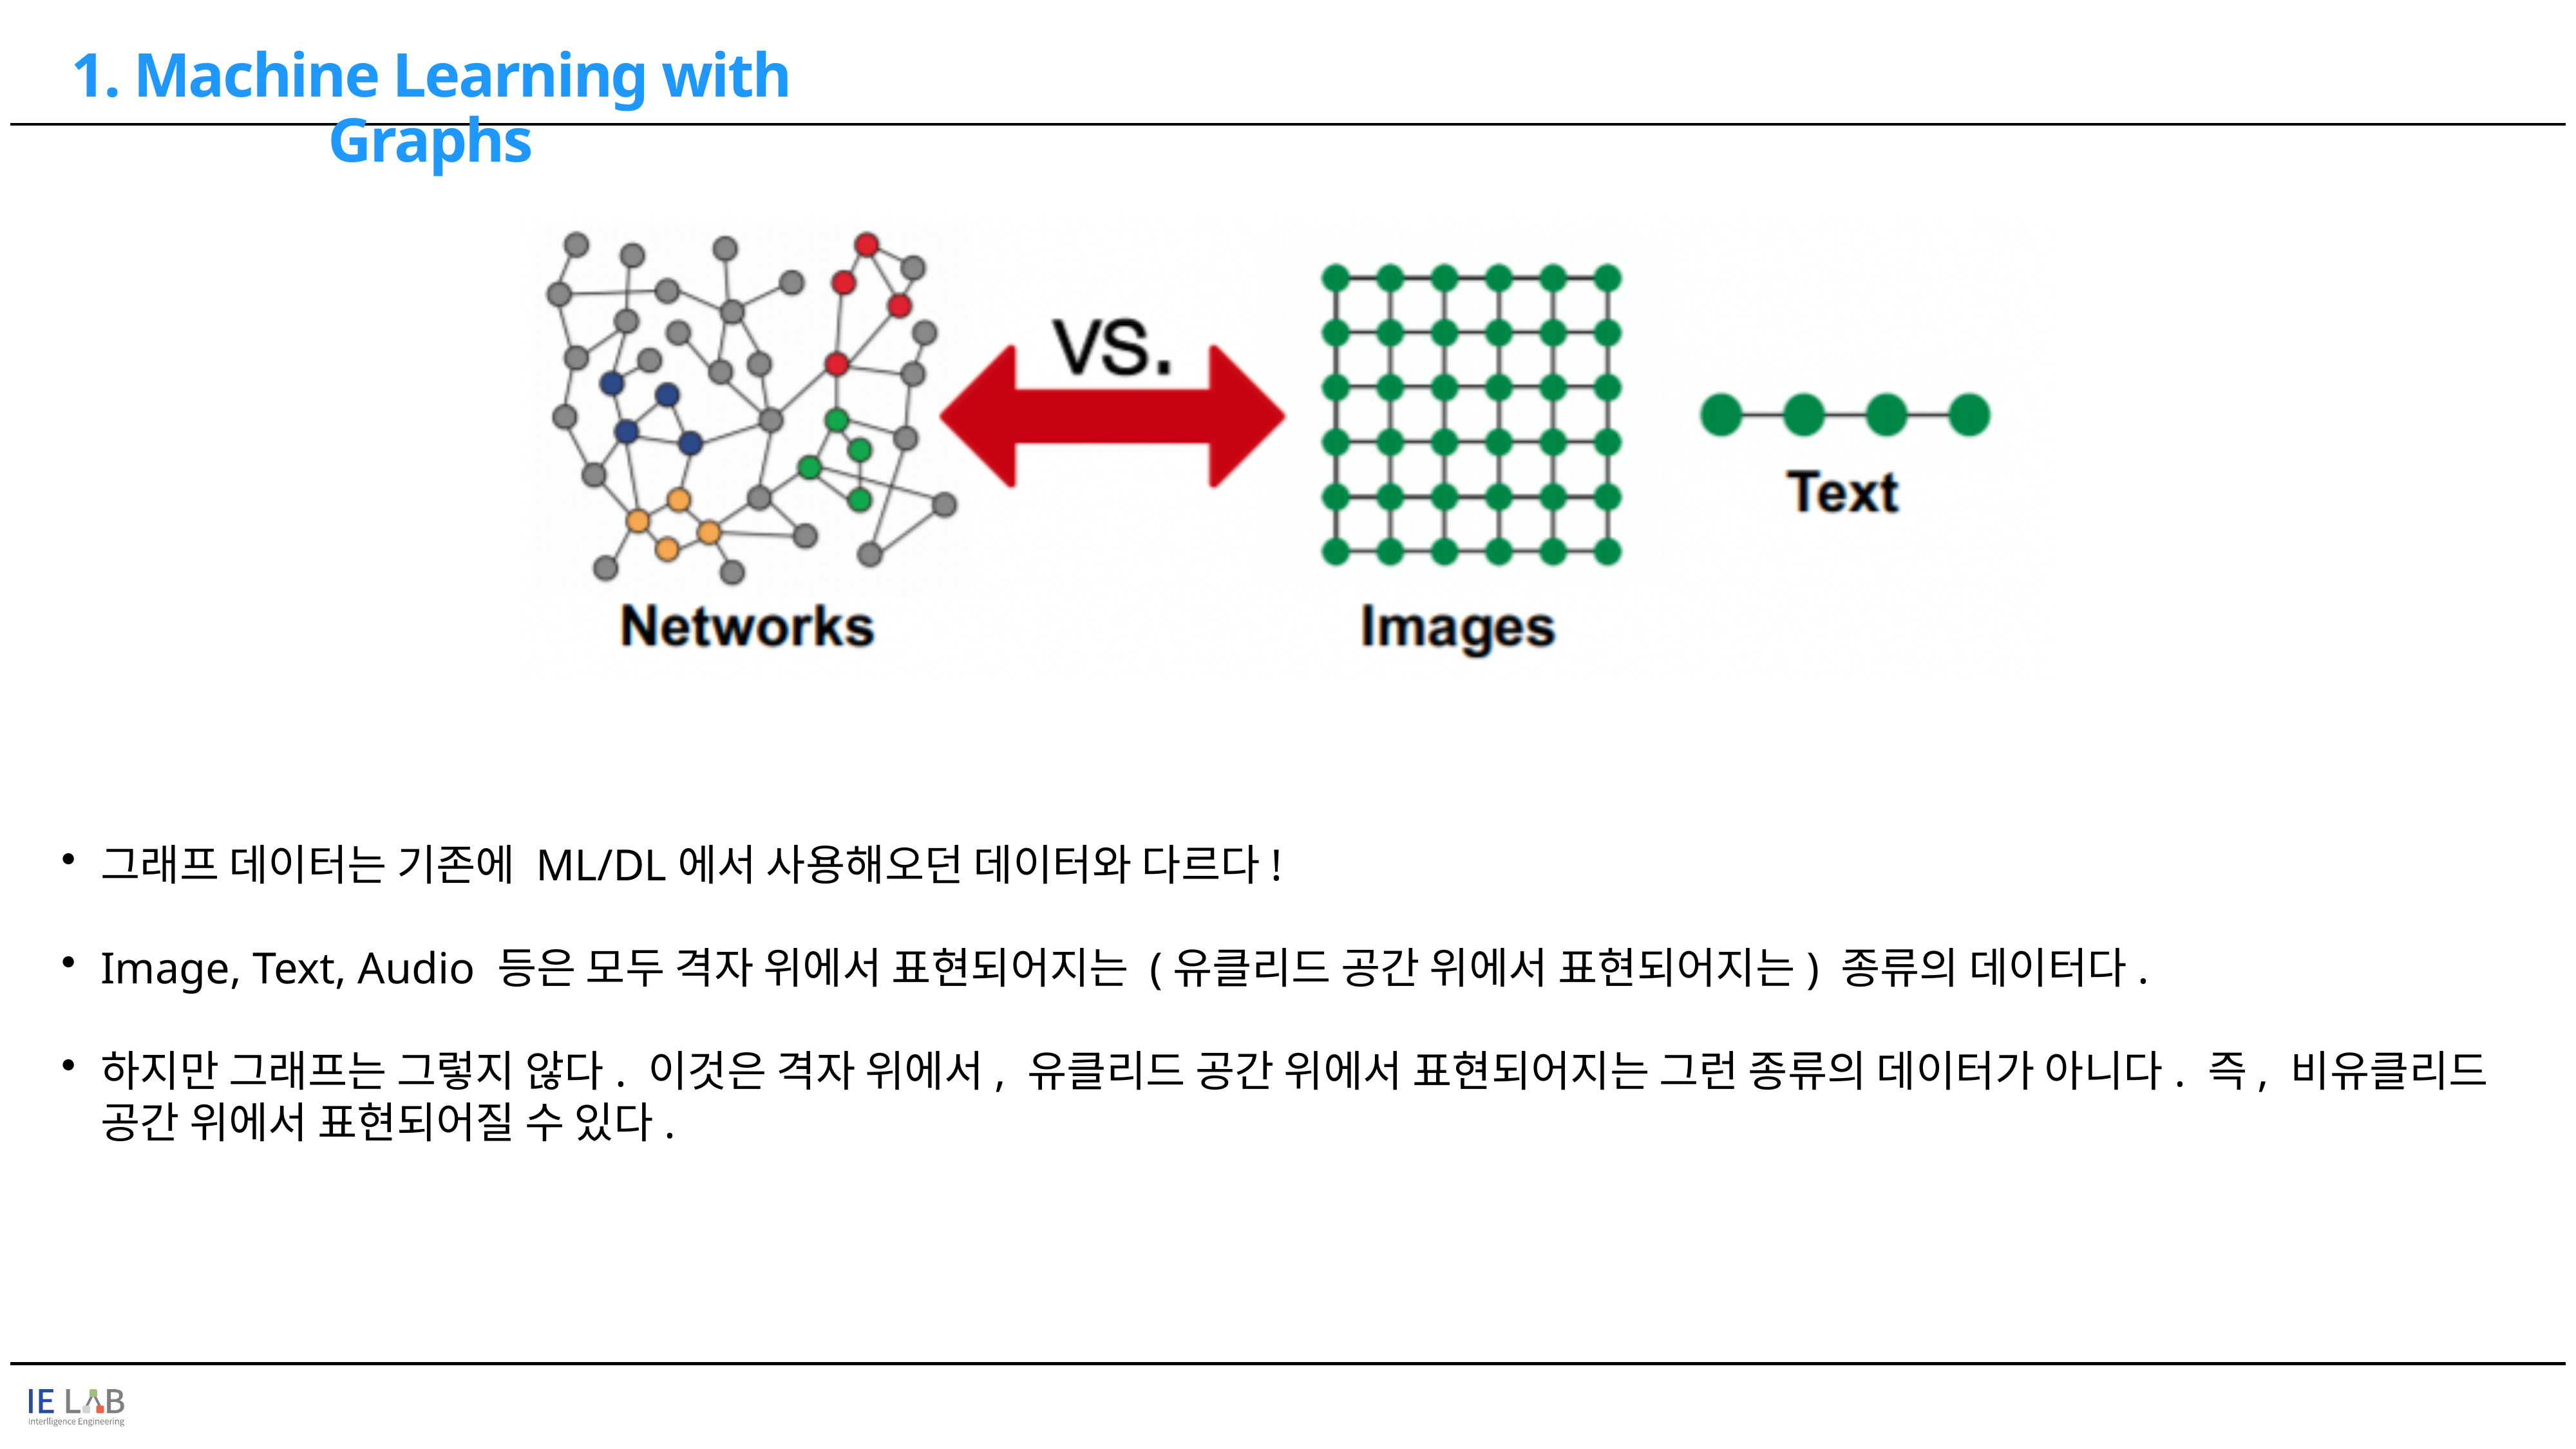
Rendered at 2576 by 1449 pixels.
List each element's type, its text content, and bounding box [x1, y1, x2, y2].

text_box 1. Machine Learning with Graphs [0, 12, 882, 180]
picture [15, 1374, 136, 1438]
text_box 그래프 데이터는 기존에 ML/DL에서 사용해오던 데이터와 다르다! Image, Text, Audio 등은 모두 격자 위에서 표현되어지는 (유클리드 공간 위에서 표현되어지는) 종류의 데이터다. 하지만 그래프는 그렇지 않다. 이것은 격자 위에서, 유클리드 공간 위에서 표현되어지는 그런 종류의 데이터가 아니다. 즉, 비유클리드 공간 위에서 표현되어질 수 있다. [55, 832, 2521, 1153]
picture [521, 215, 2054, 680]
